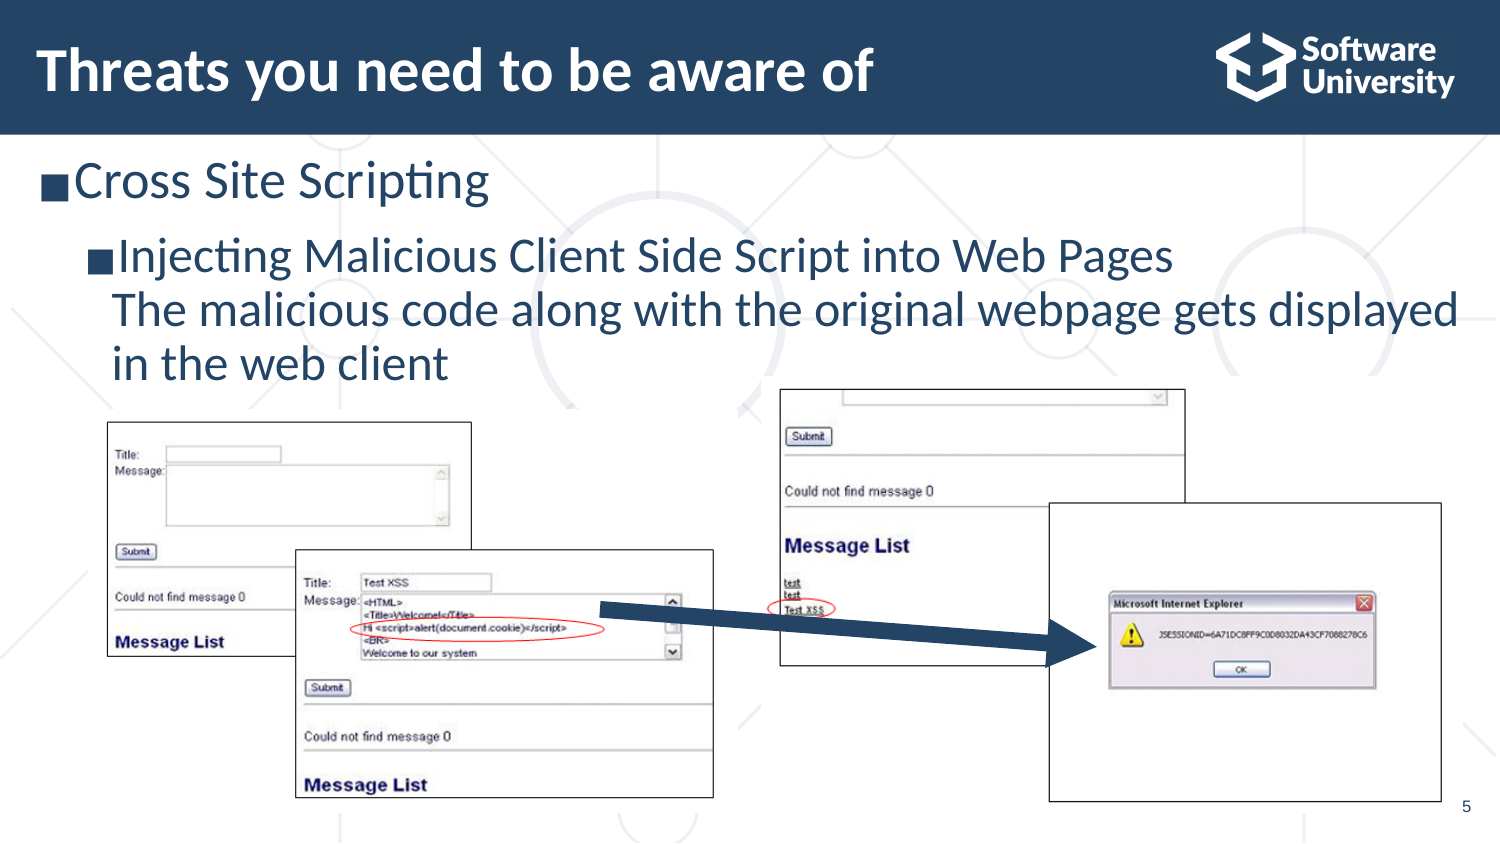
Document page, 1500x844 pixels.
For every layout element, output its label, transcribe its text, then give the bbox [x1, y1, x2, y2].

list Cross Site Scripting Injecting Malicious Client Side Script into Web Pages The malicious code along with the original webpage gets displayed in the web client [23, 147, 1478, 788]
picture [1216, 32, 1455, 102]
picture [761, 376, 1463, 814]
slide_number 35 [1423, 787, 1476, 825]
picture [88, 409, 738, 813]
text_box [599, 609, 1097, 648]
title Threats you need to be aware of [23, 12, 1193, 121]
